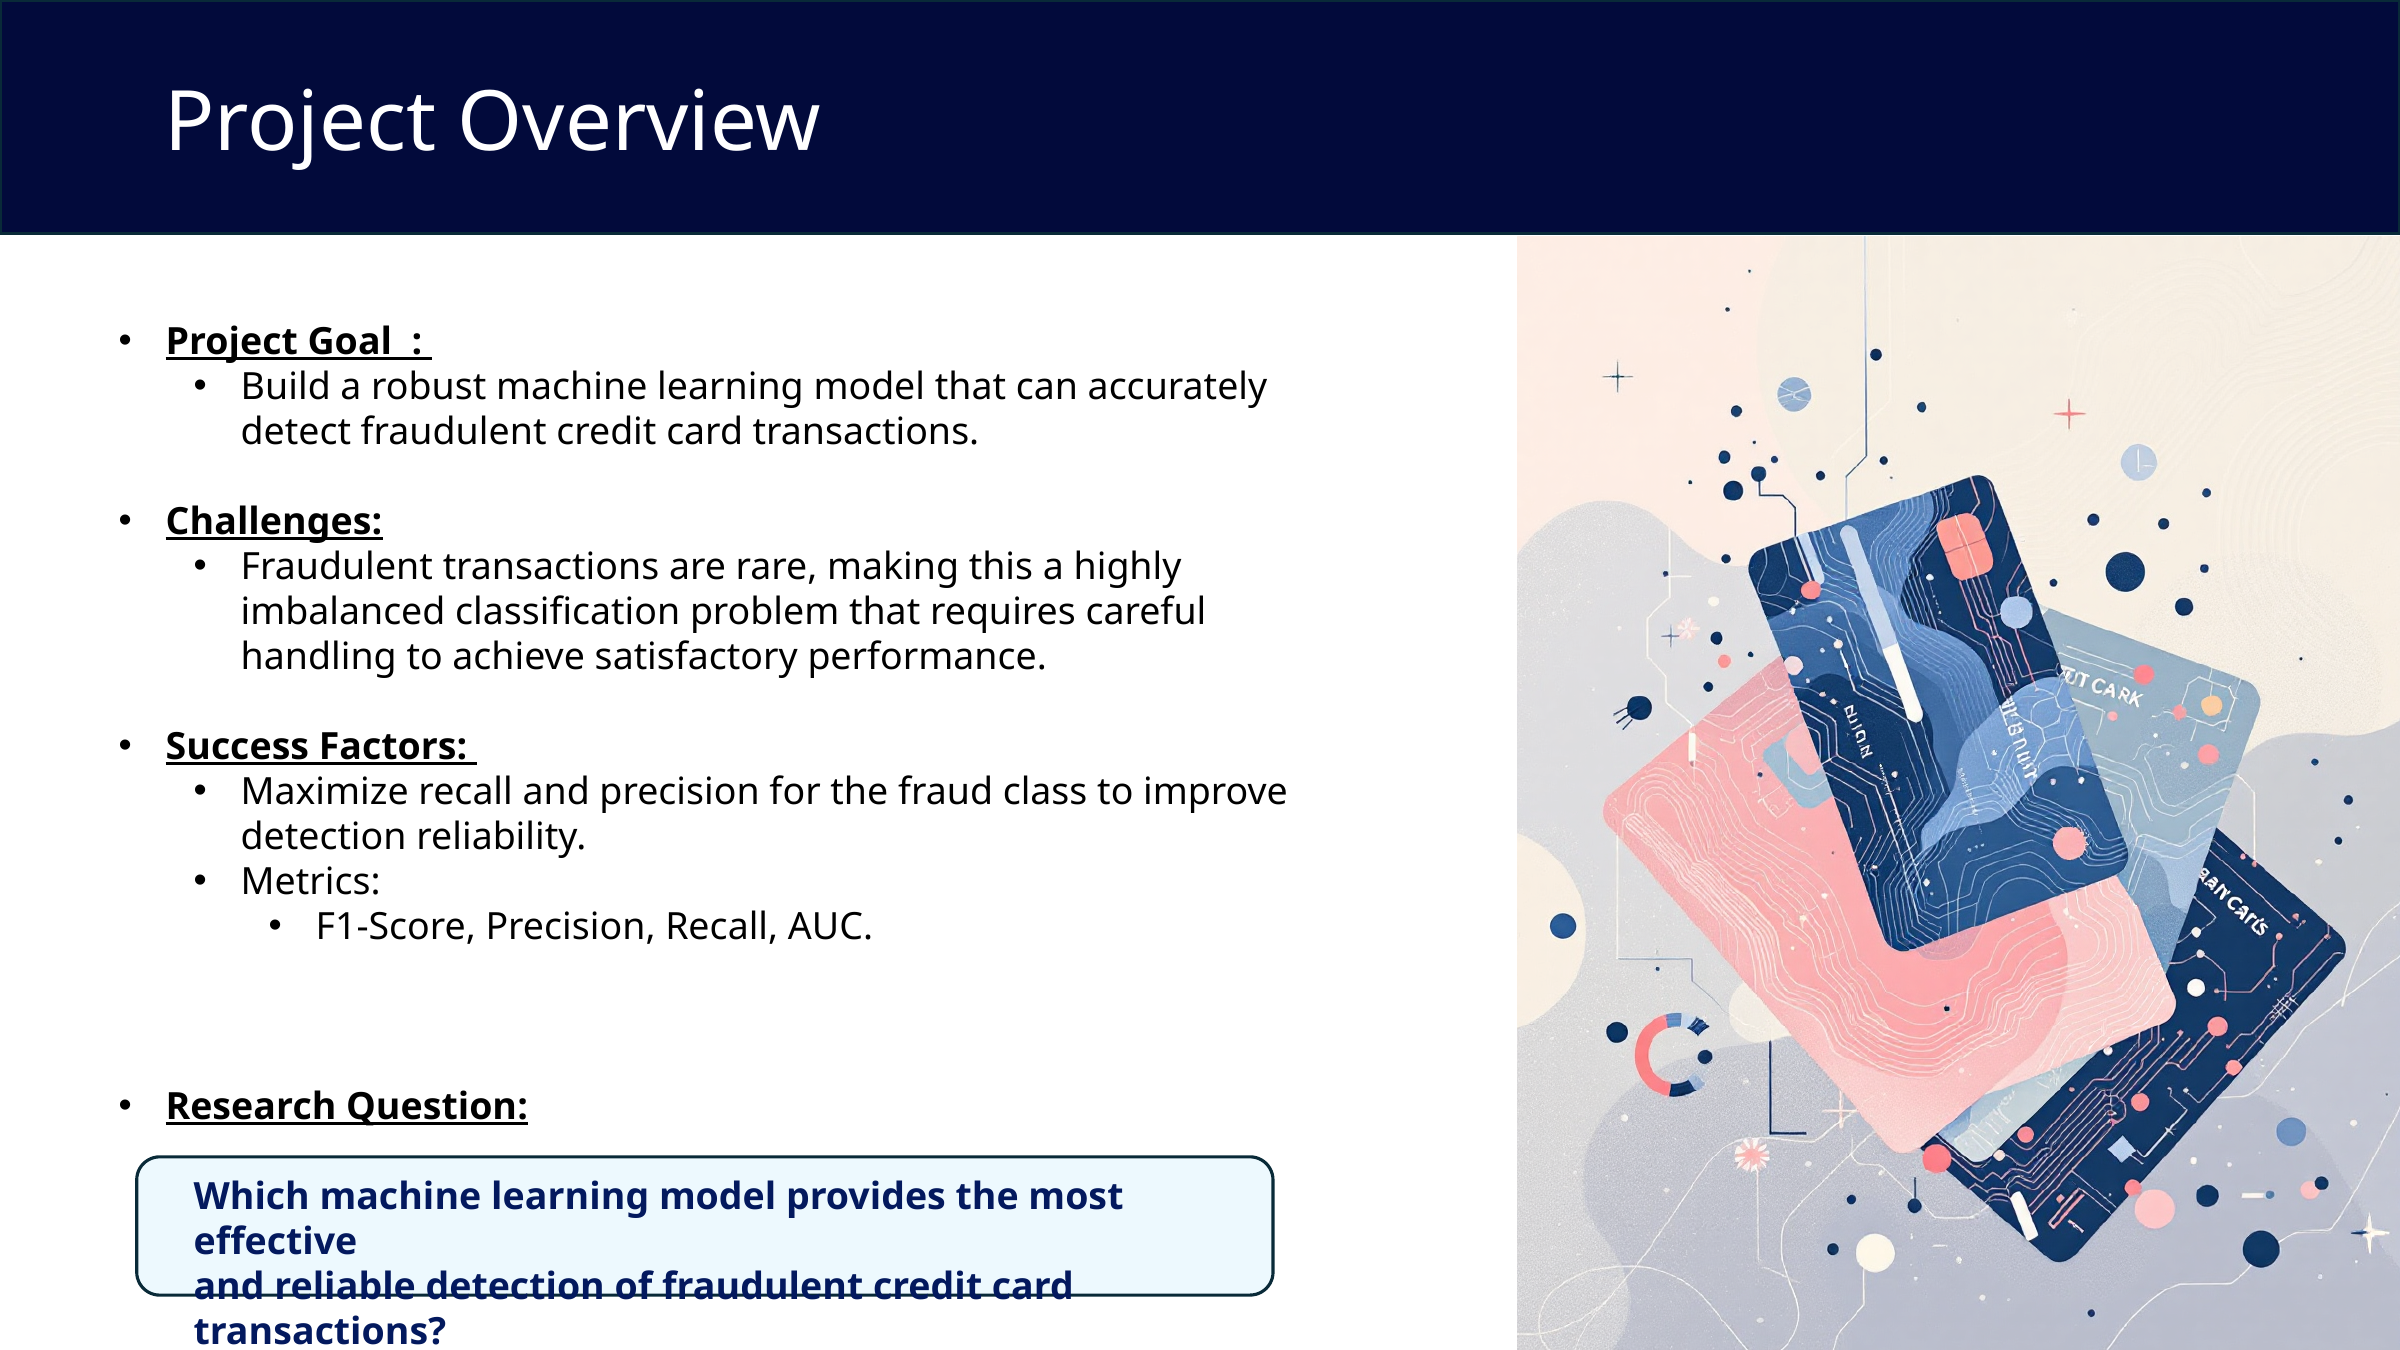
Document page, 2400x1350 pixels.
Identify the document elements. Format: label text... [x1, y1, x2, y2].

text_box Project Overview [0, 0, 2400, 235]
picture [1516, 236, 2400, 1350]
text_box Project Goal : Build a robust machine learning model that can accurately detect fraudulent credit card transactions. Challenges: Fraudulent transactions are rare, making this a highly imbalanced classification problem that requires careful handling to achieve satisfactory performance. Success Factors: Maximize recall and precision for the fraud class to improve detection reliability. Metrics: F1-Score, Precision, Recall, AUC. Research Question: Which machine learning model provides the most effective and reliable detection of fraudulent credit card transactions? [103, 309, 1306, 1350]
